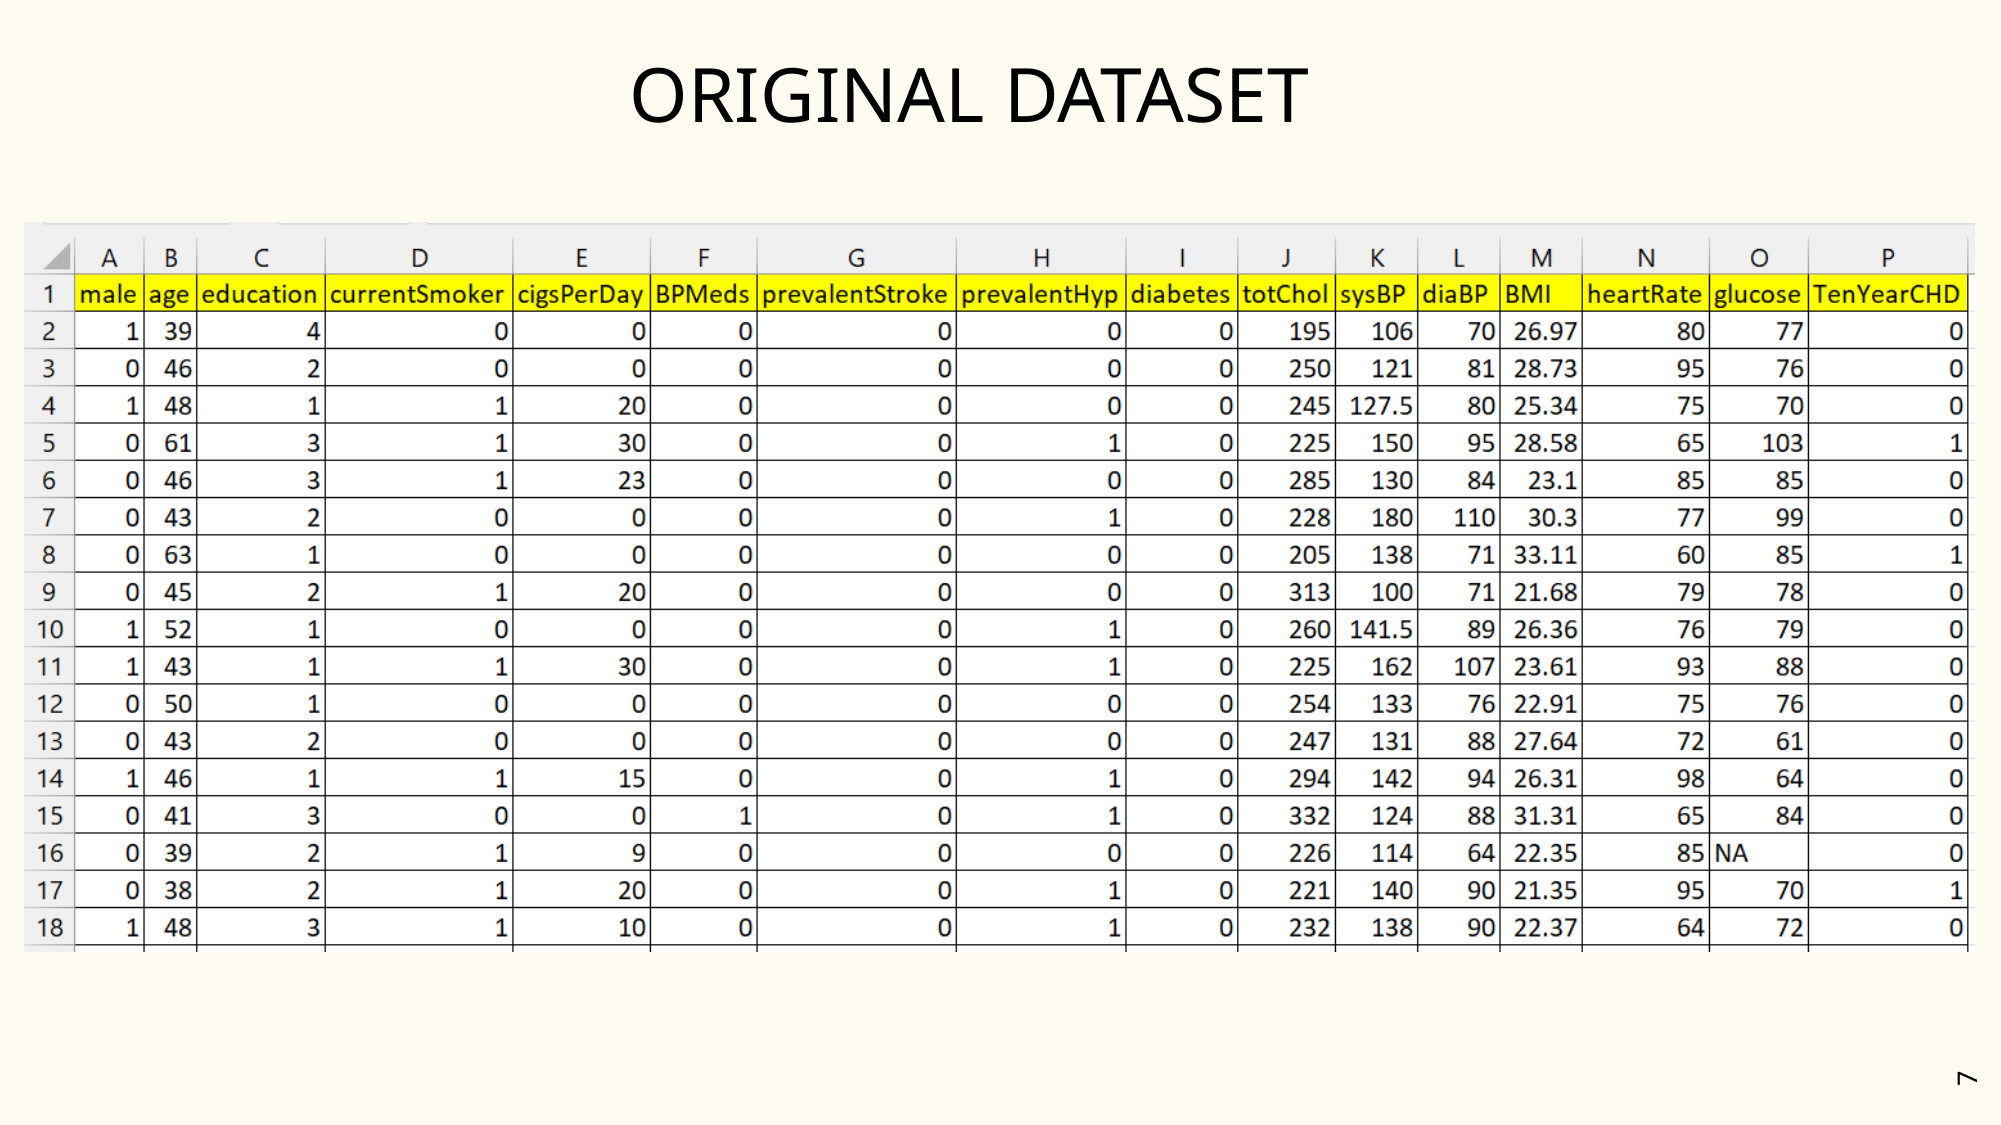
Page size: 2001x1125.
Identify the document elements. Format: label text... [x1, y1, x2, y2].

title ORIGINAL DATASET [139, 0, 1800, 198]
picture [24, 222, 1976, 953]
slide_number ‹#› [1937, 1032, 2000, 1125]
